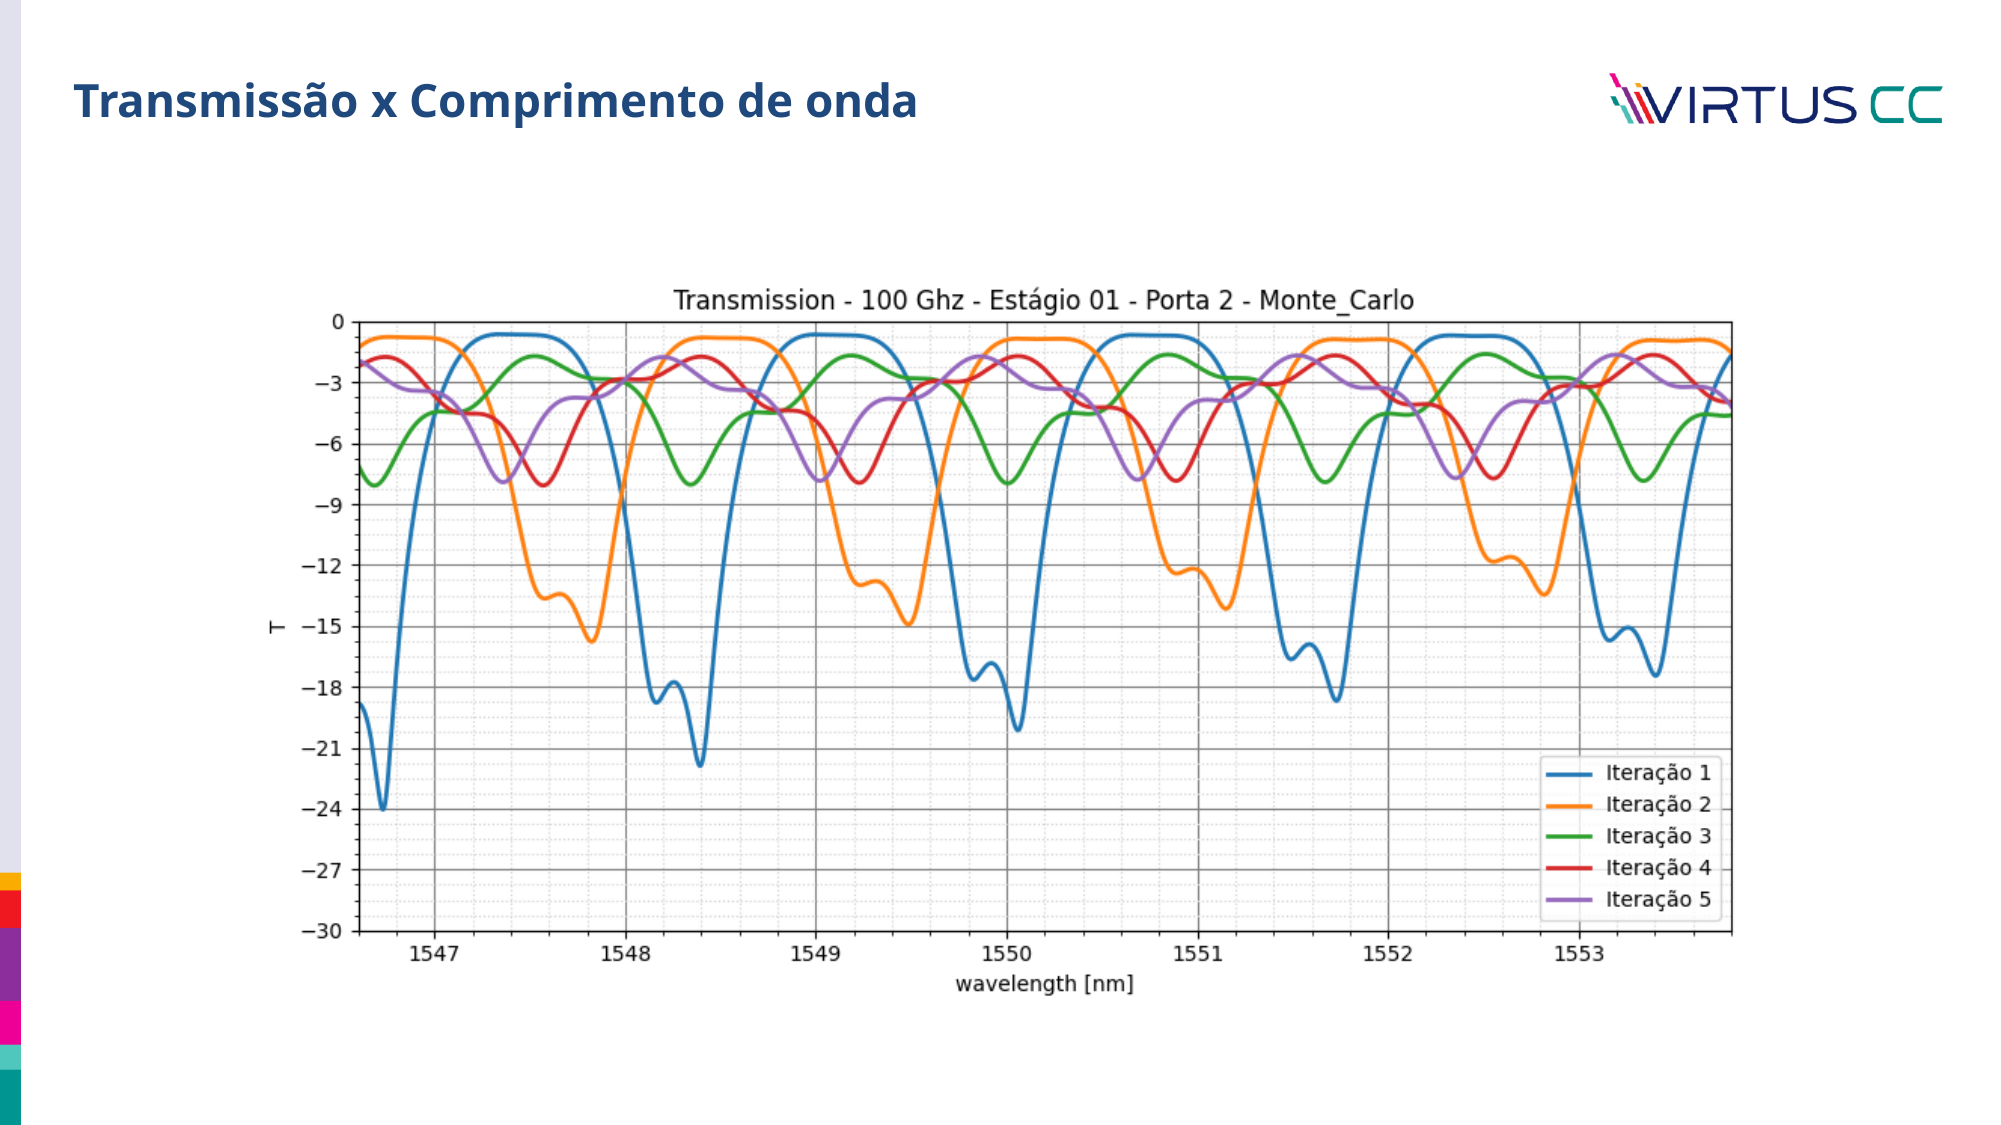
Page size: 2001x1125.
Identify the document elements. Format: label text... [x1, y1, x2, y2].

picture [254, 272, 1746, 1011]
picture [1609, 73, 1943, 124]
picture [0, 0, 21, 1125]
title Transmissão x Comprimento de onda [71, 69, 1128, 260]
